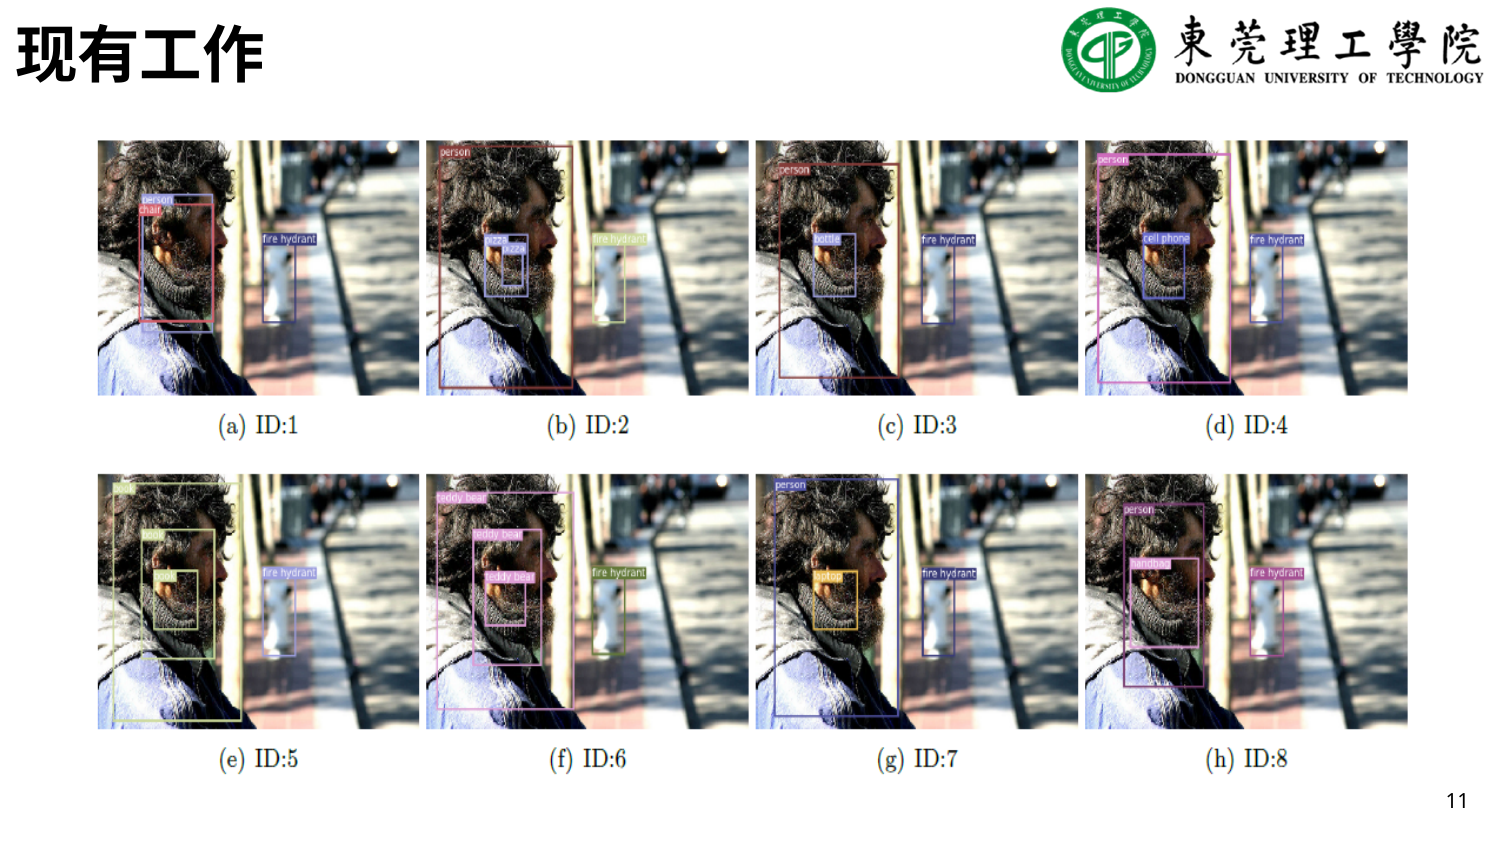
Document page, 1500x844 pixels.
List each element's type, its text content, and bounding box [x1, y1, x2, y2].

slide_number 11 [1394, 769, 1484, 834]
picture [1061, 6, 1484, 93]
title 现有工作 [0, 0, 1500, 122]
picture [64, 121, 1437, 791]
